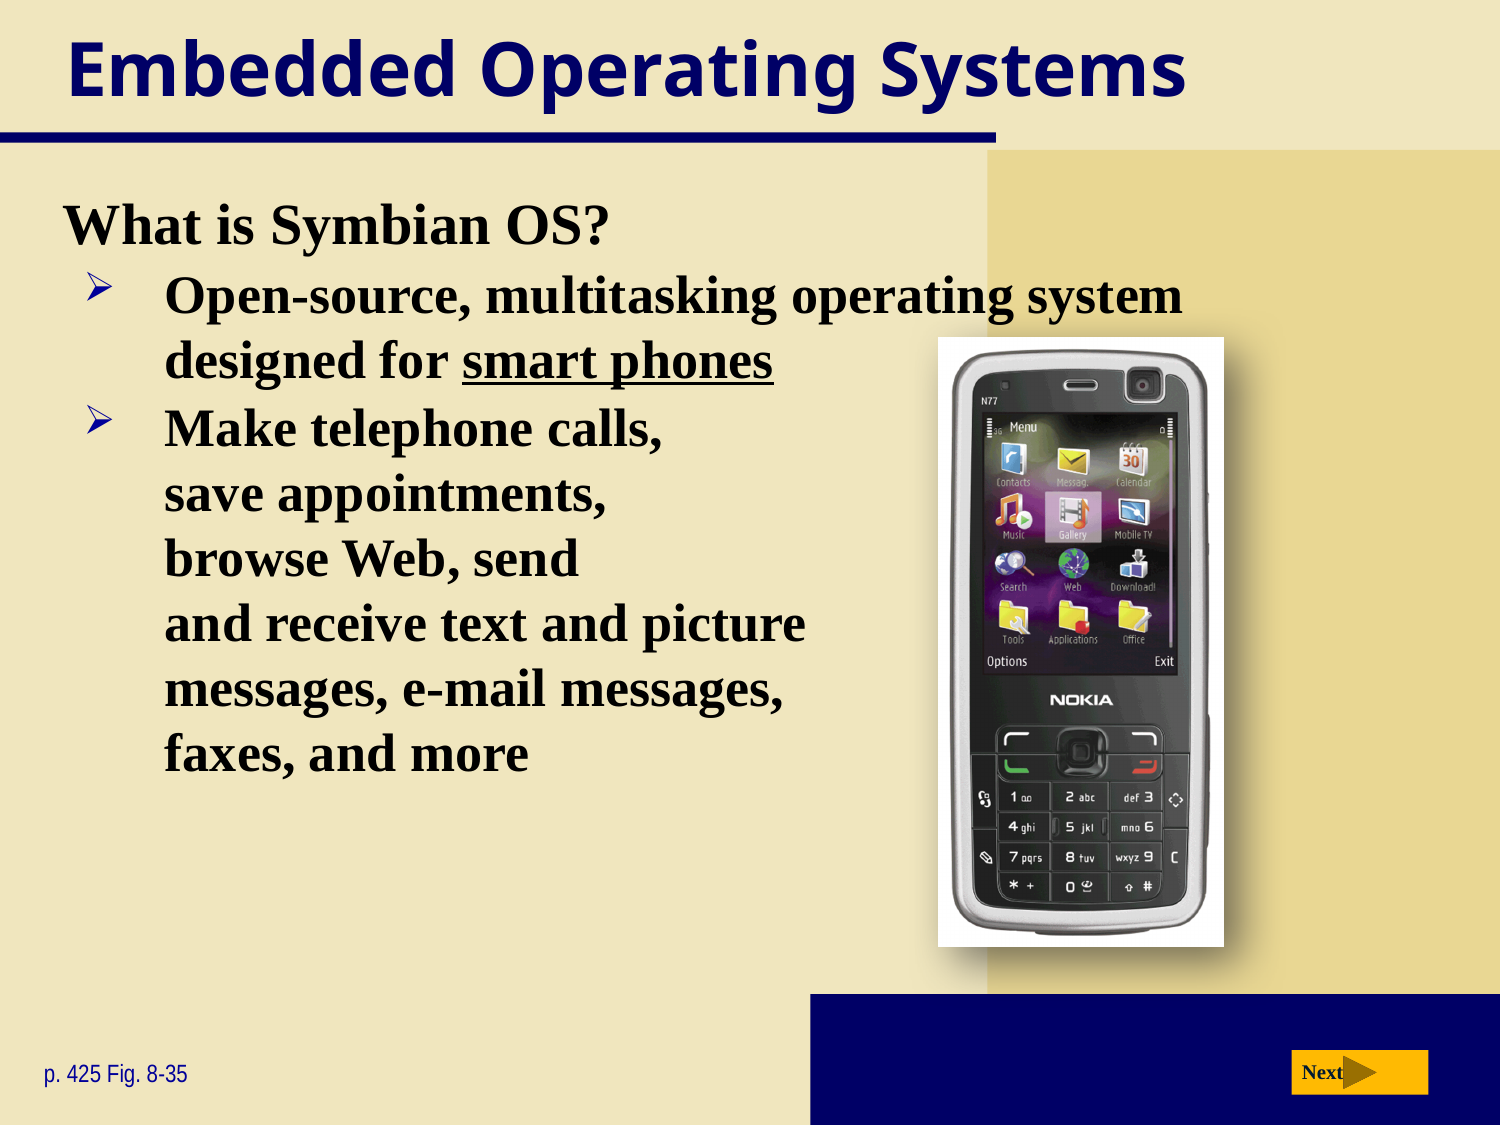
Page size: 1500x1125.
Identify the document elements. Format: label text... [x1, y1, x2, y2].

list What is Symbian OS? [47, 178, 1286, 295]
text_box p. 425 Fig. 8-35 [29, 1050, 284, 1095]
title Embedded Operating Systems [49, 0, 1459, 133]
picture [938, 337, 1225, 948]
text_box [1286, 1049, 1429, 1095]
text_box Open-source, multitasking operating system designed for smart phones Make telephone calls, save appointments, browse Web, send and receive text and picture messages, e-mail messages, faxes, and more [50, 252, 1288, 835]
